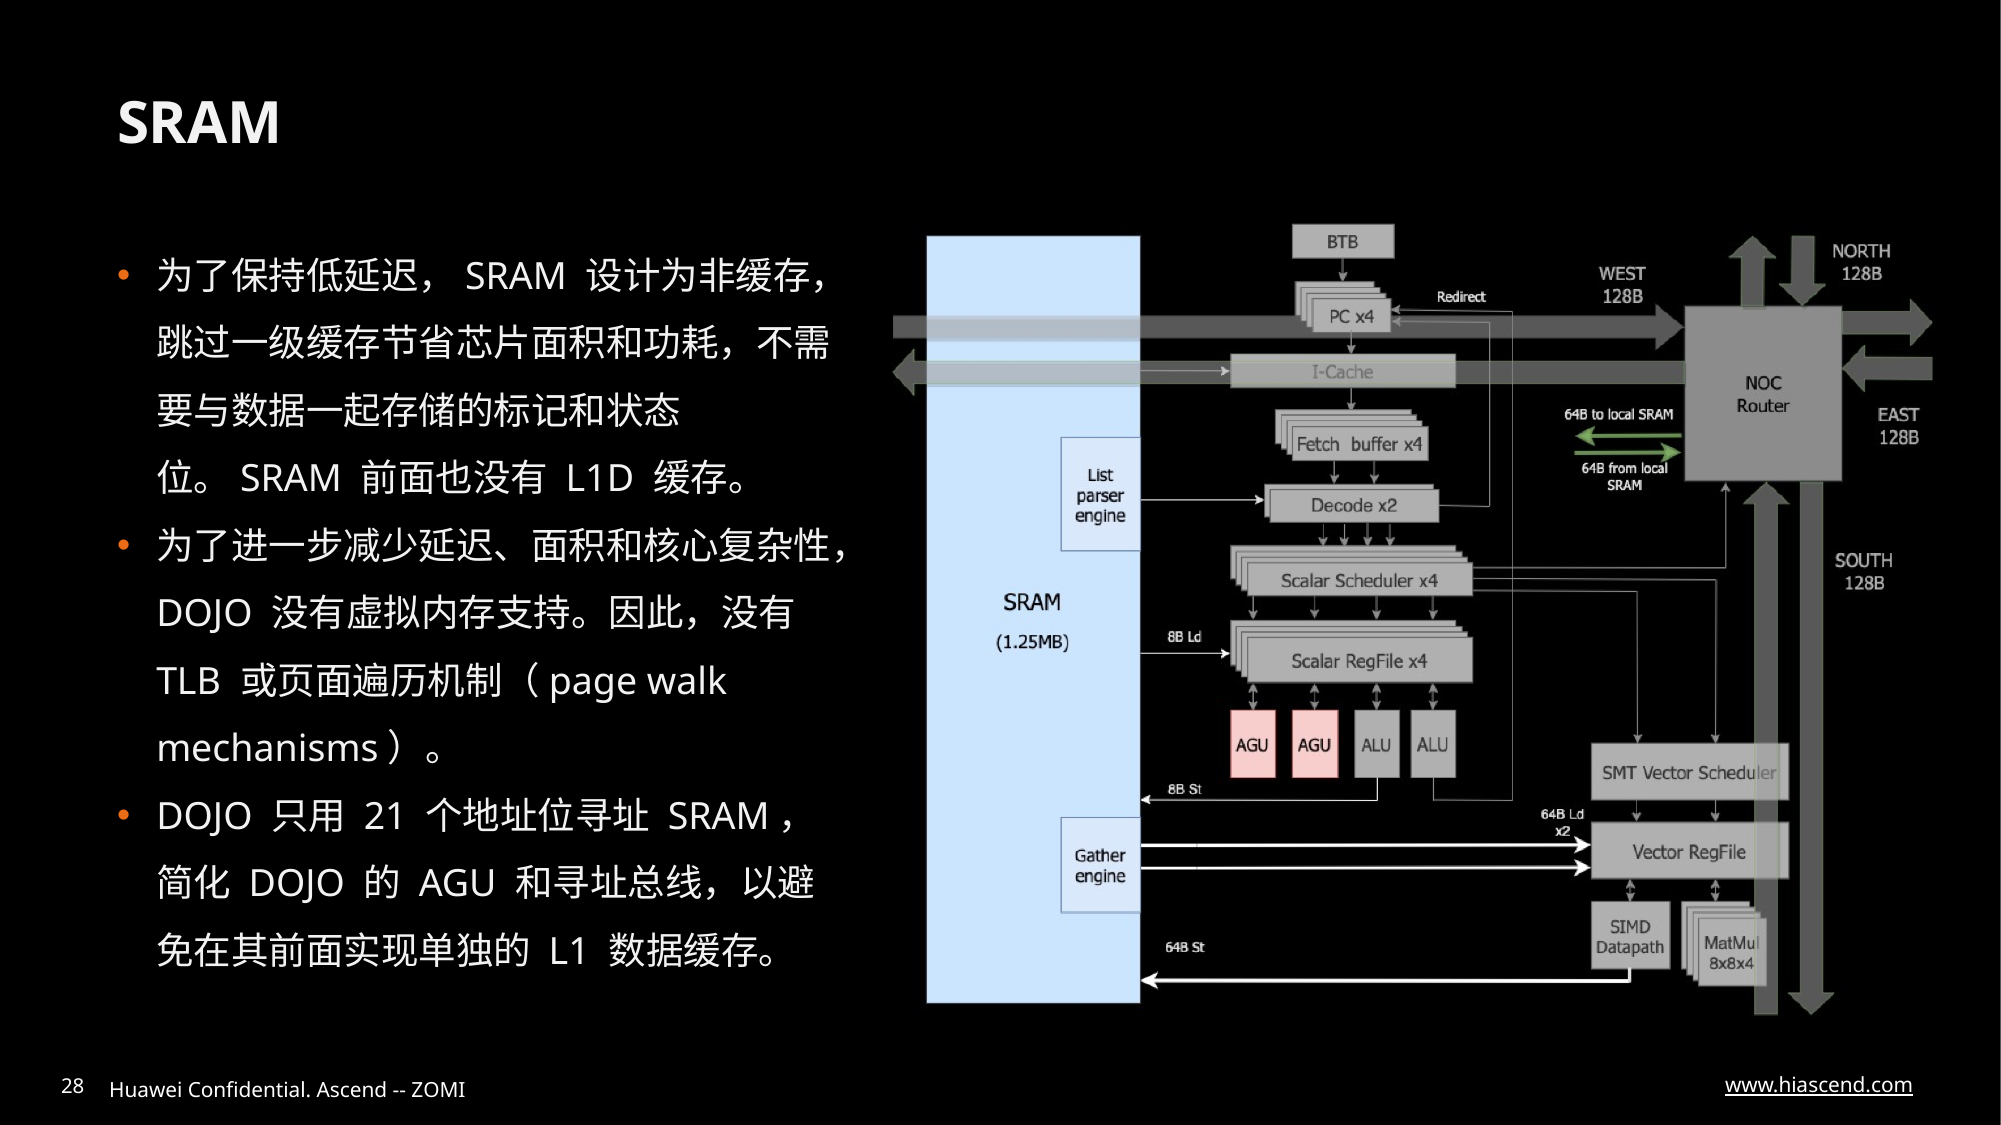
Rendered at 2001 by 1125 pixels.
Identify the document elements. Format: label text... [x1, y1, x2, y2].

picture [870, 221, 1949, 1026]
list 为了保持低延迟，SRAM 设计为非缓存，跳过一级缓存节省芯片面积和功耗，不需要与数据一起存储的标记和状态位。SRAM 前面也没有 L1D 缓存。 为了进一步减少延迟、面积和核心复杂性，DOJO 没有虚拟内存支持。因此，没有 TLB 或页面遍历机制（page walk mechanisms）。 DOJO 只用 21 个地址位寻址 SRAM，简化 DOJO 的 AGU 和寻址总线，以避免在其前面实现单独的 L1 数据缓存。 [102, 221, 859, 1049]
title SRAM [102, 76, 1901, 173]
